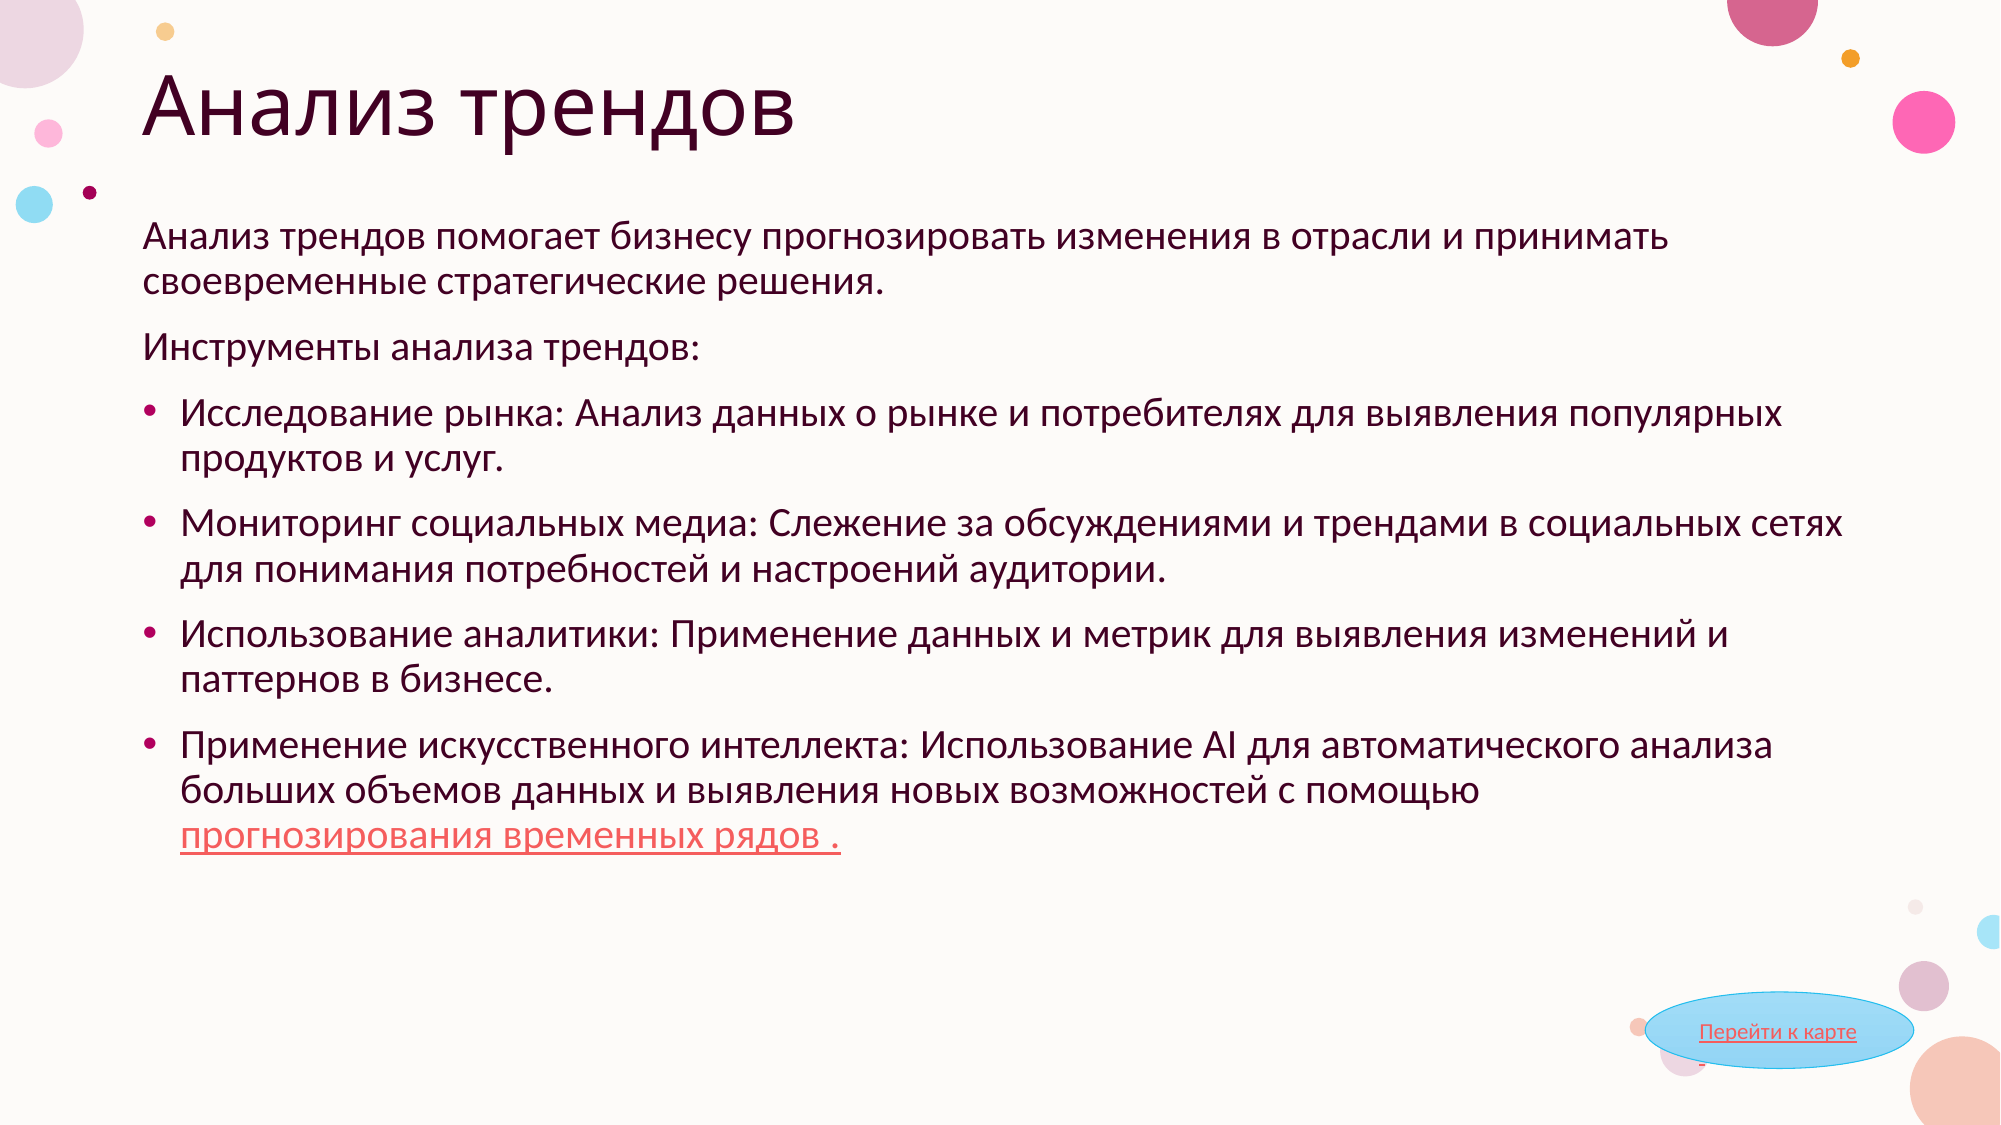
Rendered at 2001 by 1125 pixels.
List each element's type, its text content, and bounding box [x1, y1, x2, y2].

text_box Перейти к карте [1644, 991, 1915, 1070]
title Анализ трендов [127, 0, 1877, 205]
list Анализ трендов помогает бизнесу прогнозировать изменения в отрасли и принимать своевременные стратегические решения. Инструменты анализа трендов: Исследование рынка: Анализ данных о рынке и потребителях для выявления популярных продуктов и услуг. Мониторинг социальных медиа: Слежение за обсуждениями и трендами в социальных сетях для понимания потребностей и настроений аудитории. Использование аналитики: Применение данных и метрик для выявления изменений и паттернов в бизнесе. Применение искусственного интеллекта: Использование AI для автоматического анализа больших объемов данных и выявления новых возможностей с помощью прогнозирования временных рядов . [127, 205, 1877, 920]
